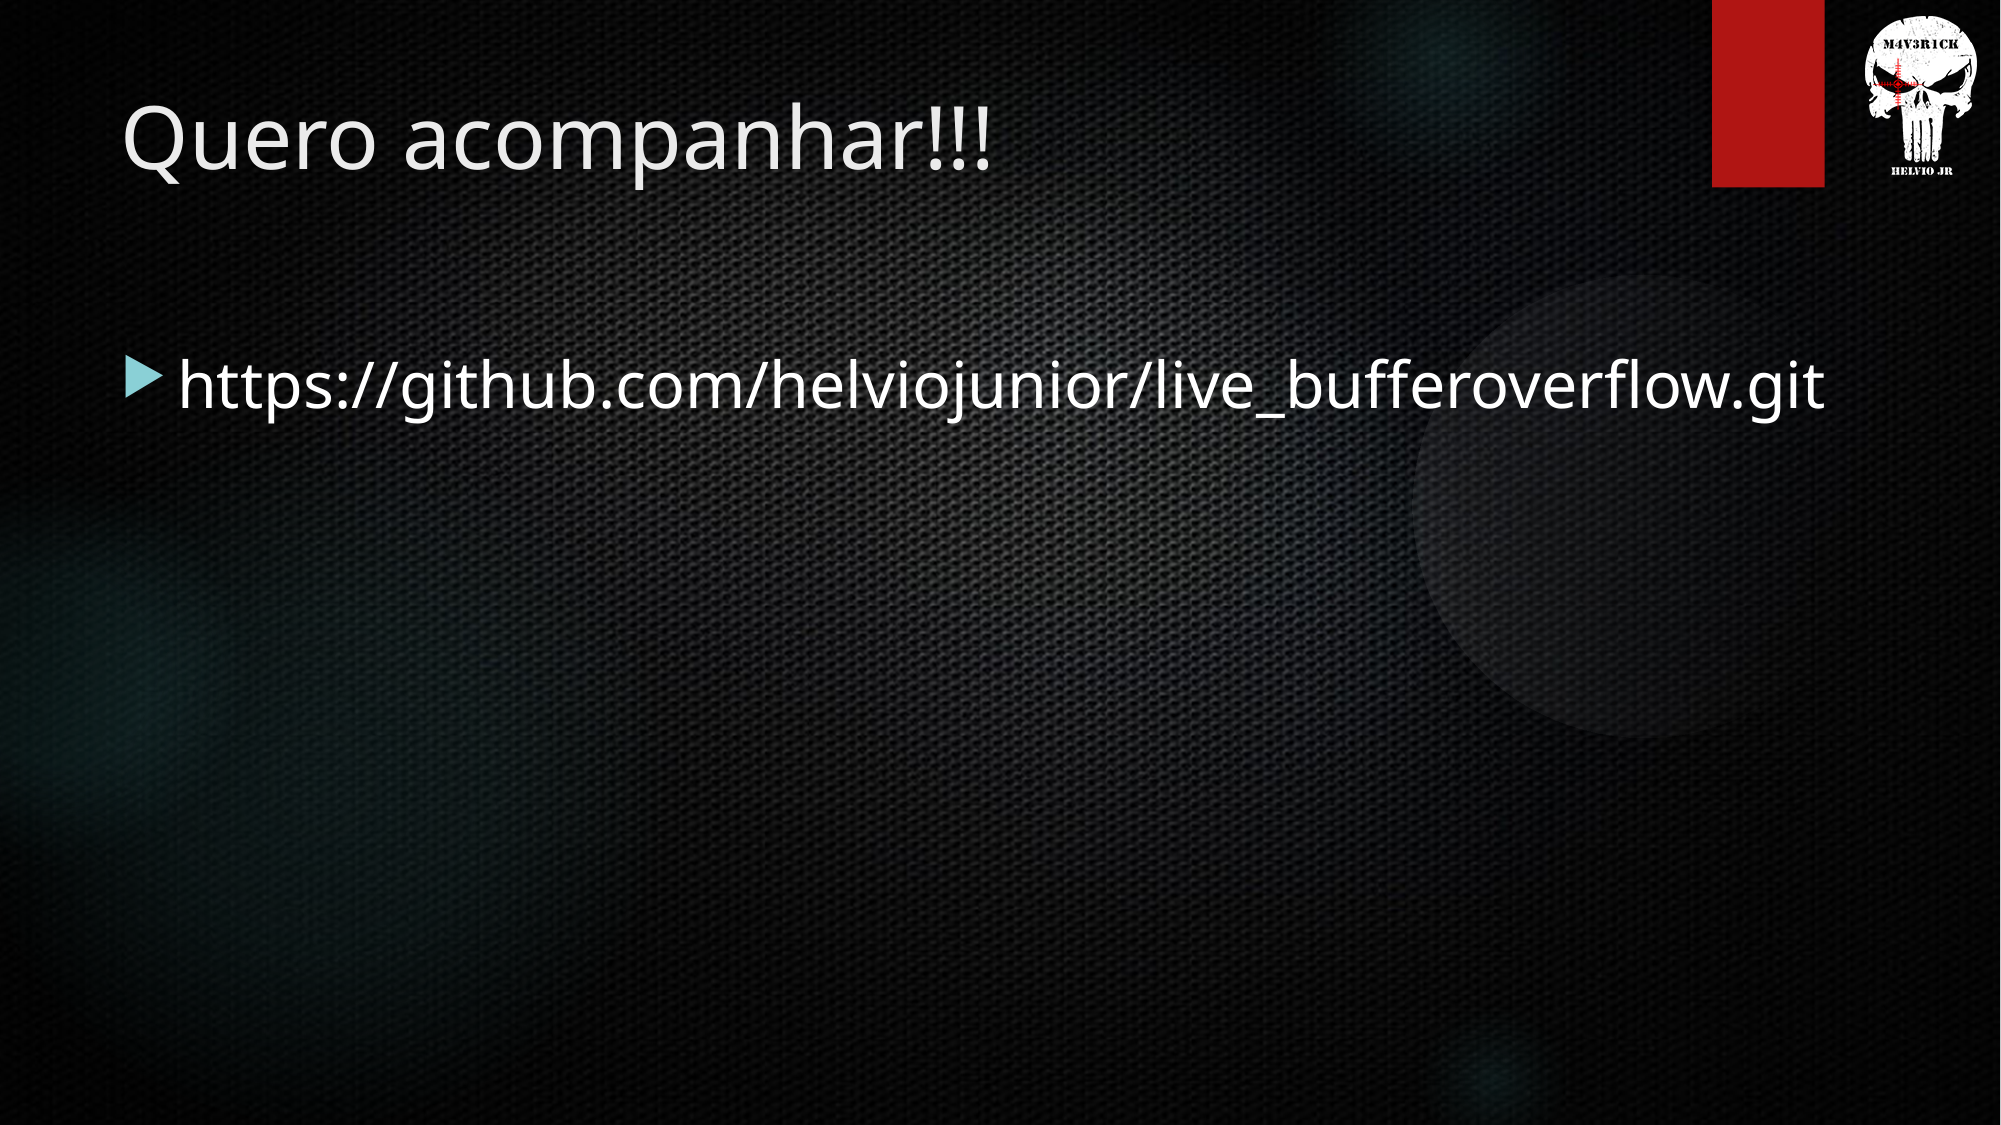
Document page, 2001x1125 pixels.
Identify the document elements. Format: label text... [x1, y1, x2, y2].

text_box https://github.com/helviojunior/live_bufferoverflow.git [105, 336, 1956, 1025]
text_box Quero acompanhar!!! [106, 74, 1649, 304]
picture [0, 0, 2001, 1125]
